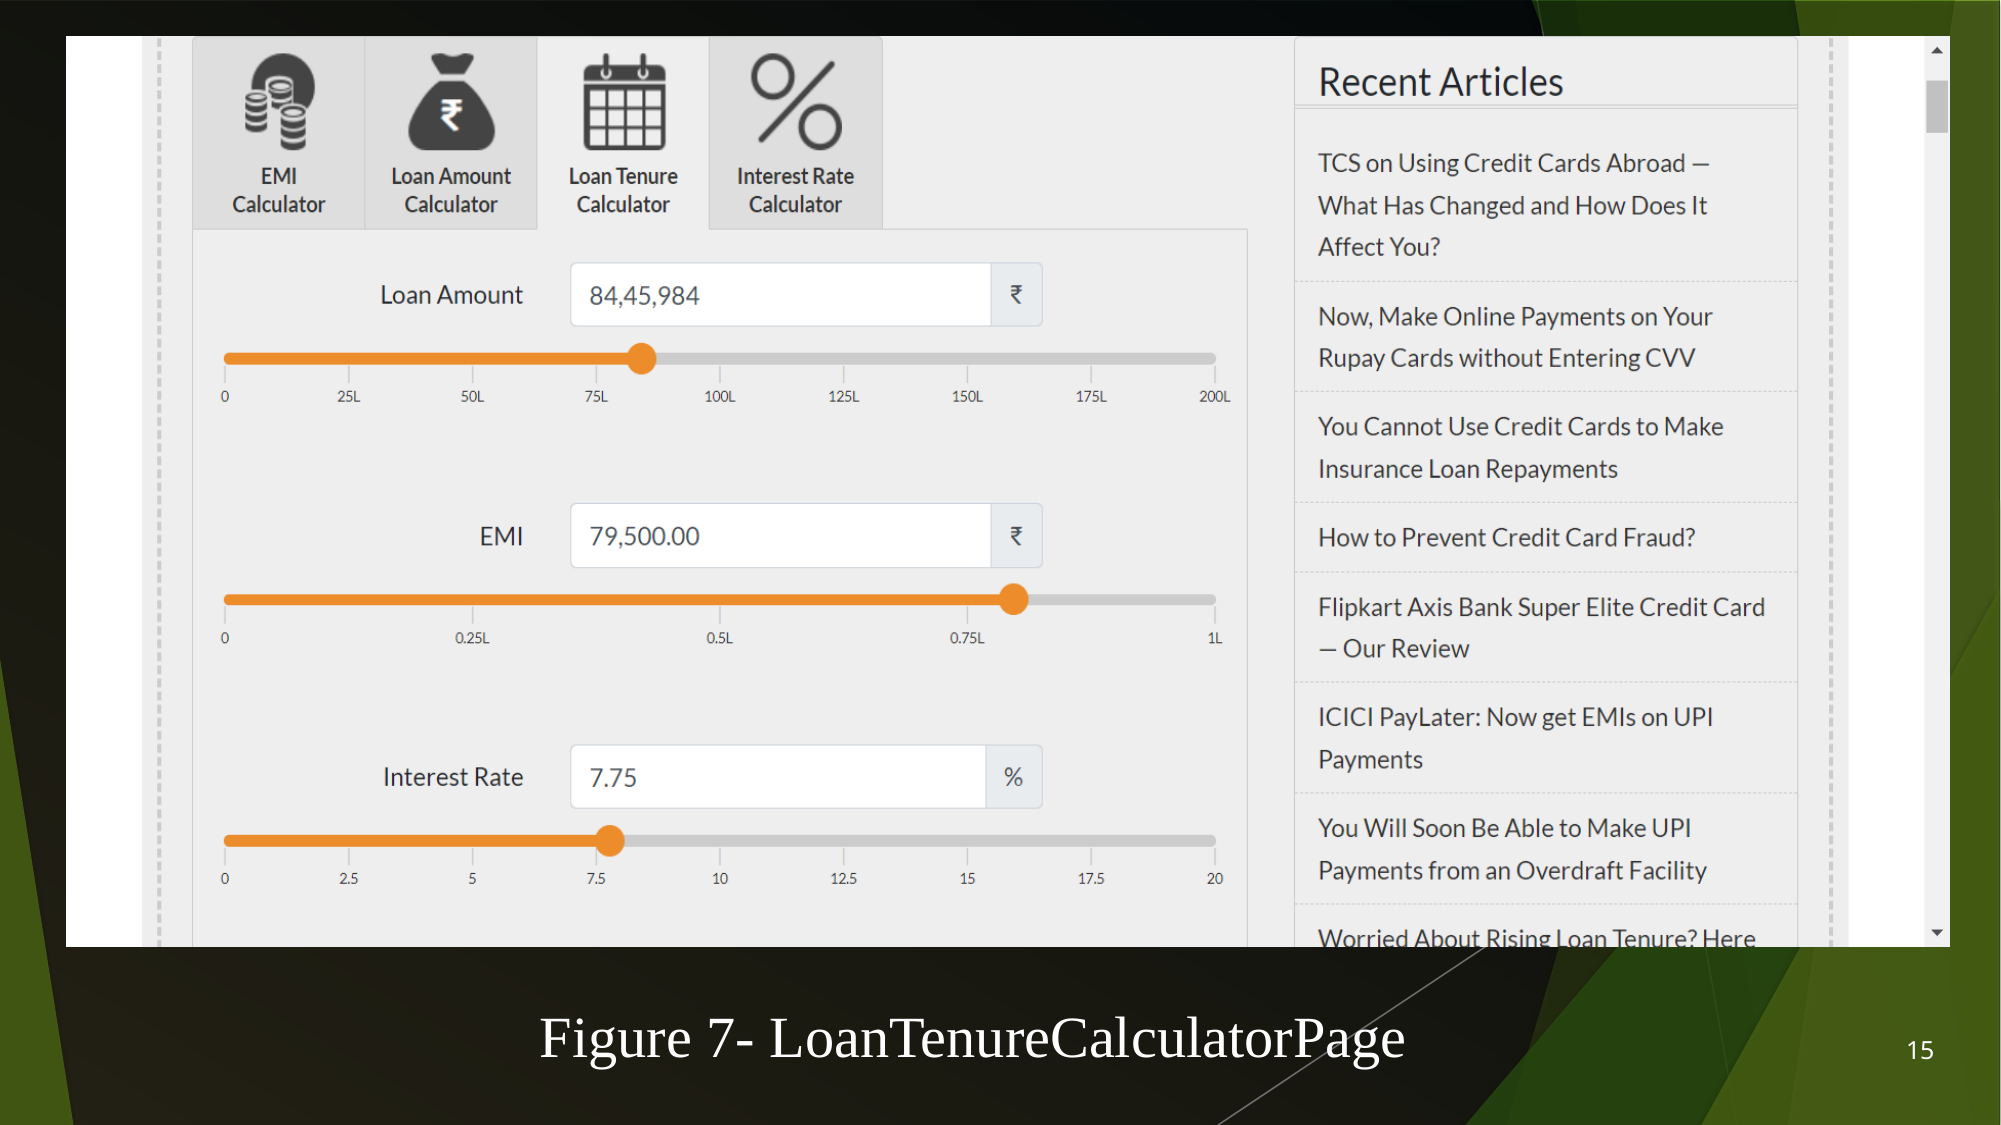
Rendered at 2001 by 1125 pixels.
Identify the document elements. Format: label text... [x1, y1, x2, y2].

text_box Figure 7- LoanTenureCalculatorPage [459, 991, 1488, 1076]
slide_number 15 [1499, 1021, 1950, 1082]
picture [65, 35, 1951, 948]
